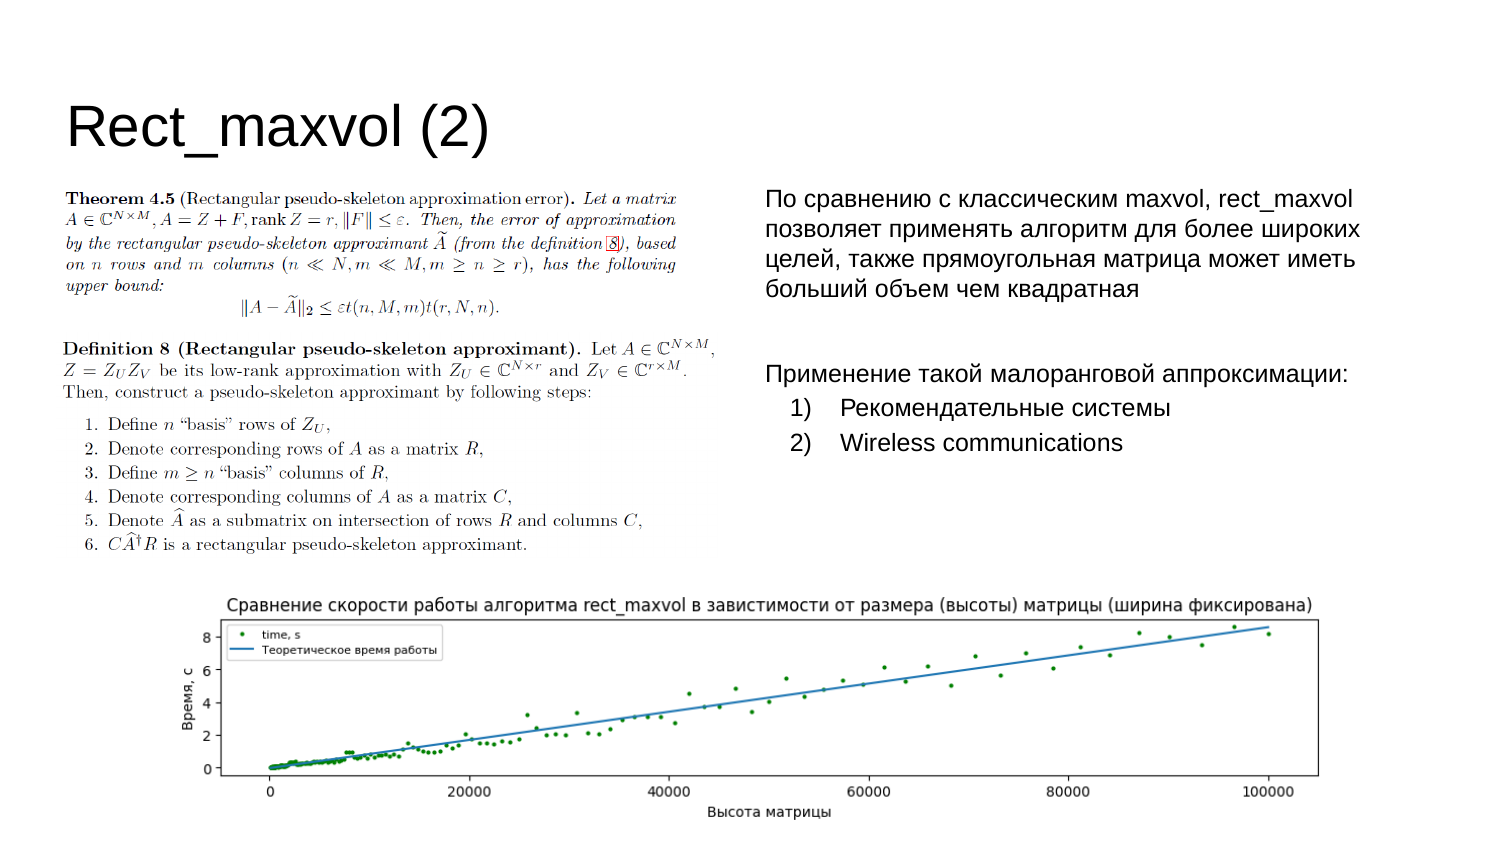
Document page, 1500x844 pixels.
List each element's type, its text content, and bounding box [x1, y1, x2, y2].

picture [56, 179, 696, 329]
text_box Применение такой малоранговой аппроксимации: Рекомендательные системы Wireless communications [750, 337, 1484, 472]
text_box По сравнению с классическим maxvol, rect_maxvol позволяет применять алгоритм для более широких целей, также прямоугольная матрица может иметь больший объем чем квадратная [750, 167, 1454, 317]
picture [56, 331, 718, 558]
picture [172, 587, 1328, 830]
title Rect_maxvol (2) [51, 72, 800, 167]
